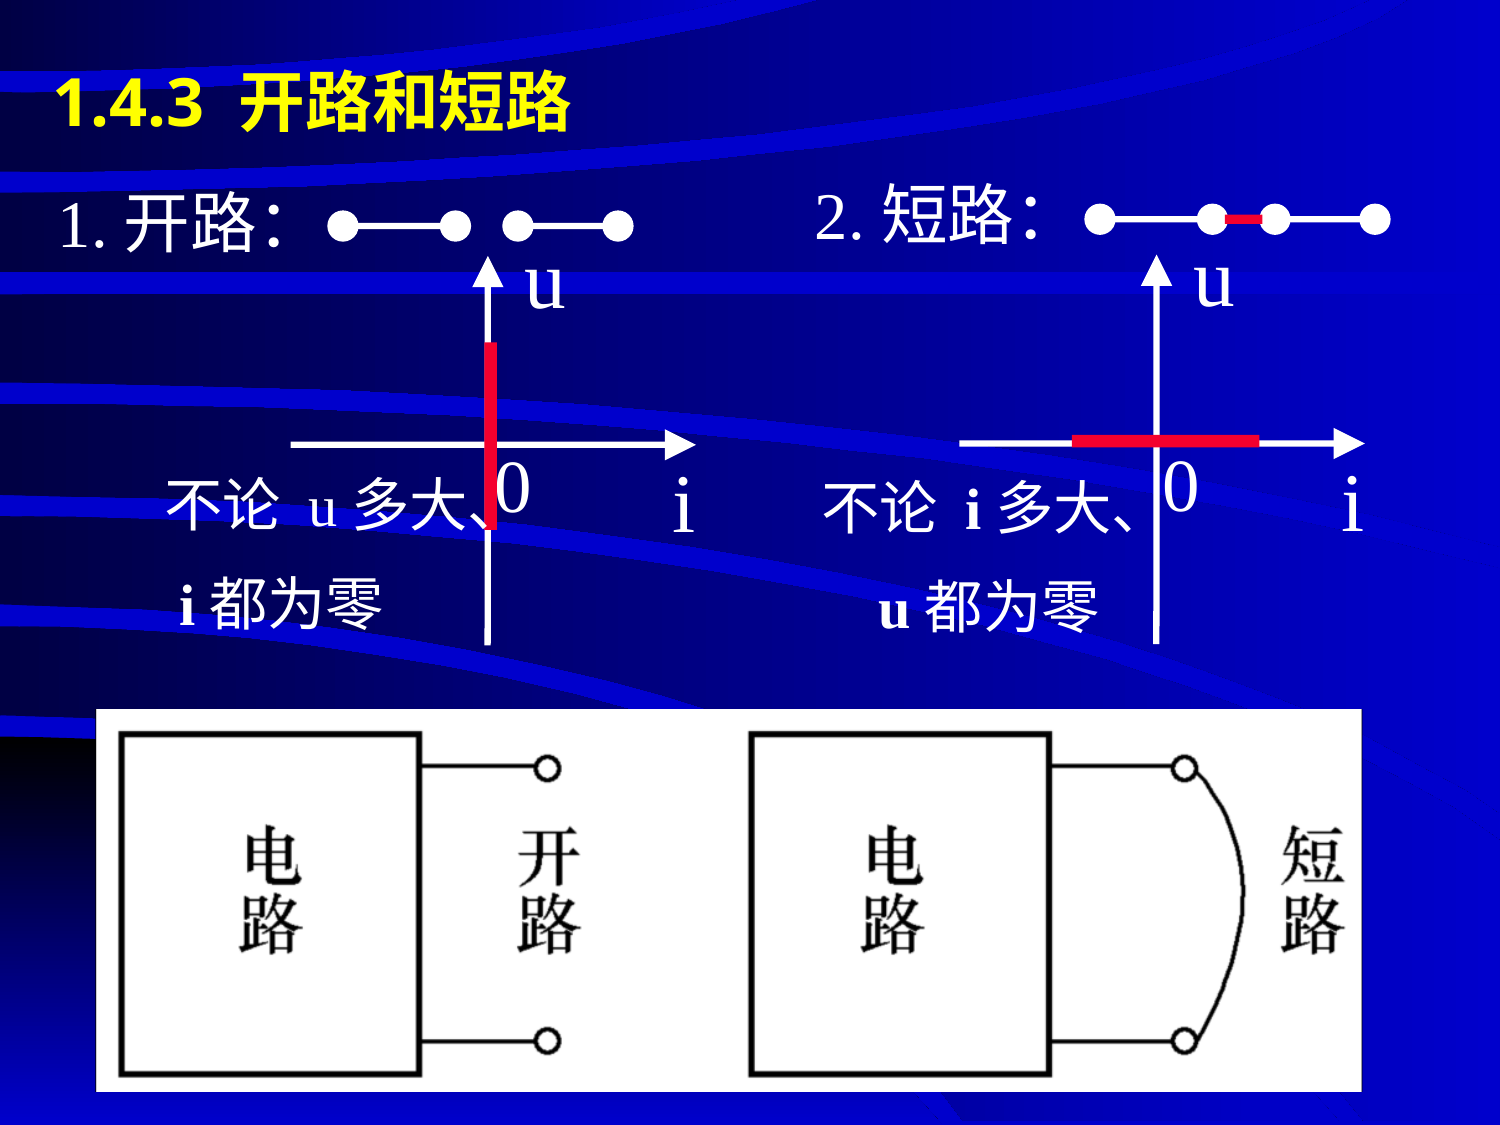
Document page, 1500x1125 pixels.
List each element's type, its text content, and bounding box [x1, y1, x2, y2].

text_box 不论 u多大、 i都为零 [149, 460, 285, 645]
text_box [290, 217, 766, 646]
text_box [42, 173, 631, 269]
title 1.4.3 开路和短路 [37, 6, 1313, 194]
text_box 不论 i多大、 u都为零 [806, 463, 955, 648]
picture [94, 709, 1363, 1093]
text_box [959, 215, 1435, 645]
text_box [799, 165, 1388, 261]
